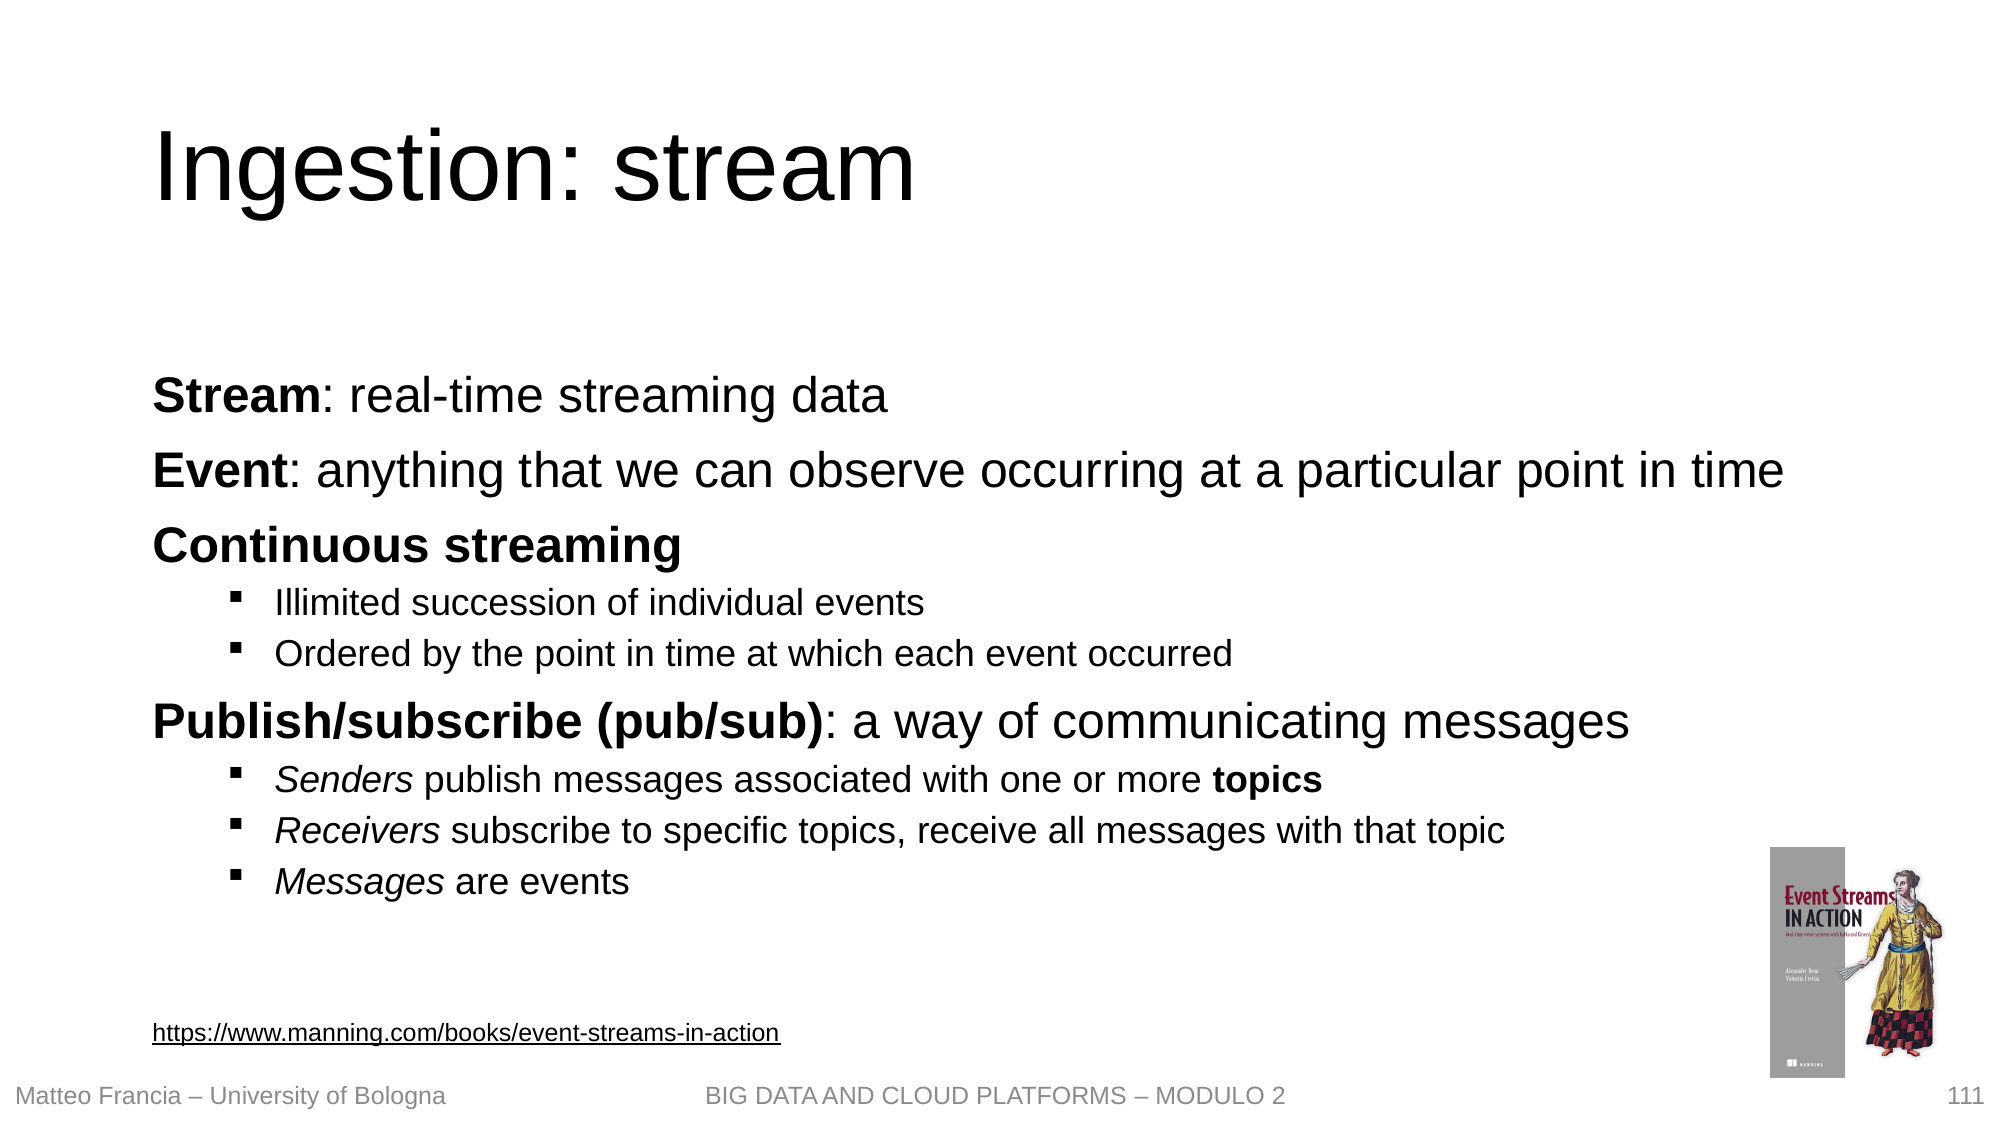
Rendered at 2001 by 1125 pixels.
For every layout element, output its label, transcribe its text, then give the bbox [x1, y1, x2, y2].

picture [1770, 847, 1955, 1078]
list Stream: real-time streaming data Event: anything that we can observe occurring at a particular point in time Continuous streaming Illimited succession of individual events Ordered by the point in time at which each event occurred Publish/subscribe (pub/sub): a way of communicating messages Senders publish messages associated with one or more topics Receivers subscribe to specific topics, receive all messages with that topic Messages are events [137, 278, 1863, 993]
footer Matteo Francia – University of Bologna [0, 1065, 466, 1125]
slide_number 111 [1550, 1065, 2000, 1125]
list https://www.manning.com/books/event-streams-in-action [137, 1003, 1770, 1064]
title Ingestion: stream [137, 59, 1863, 278]
